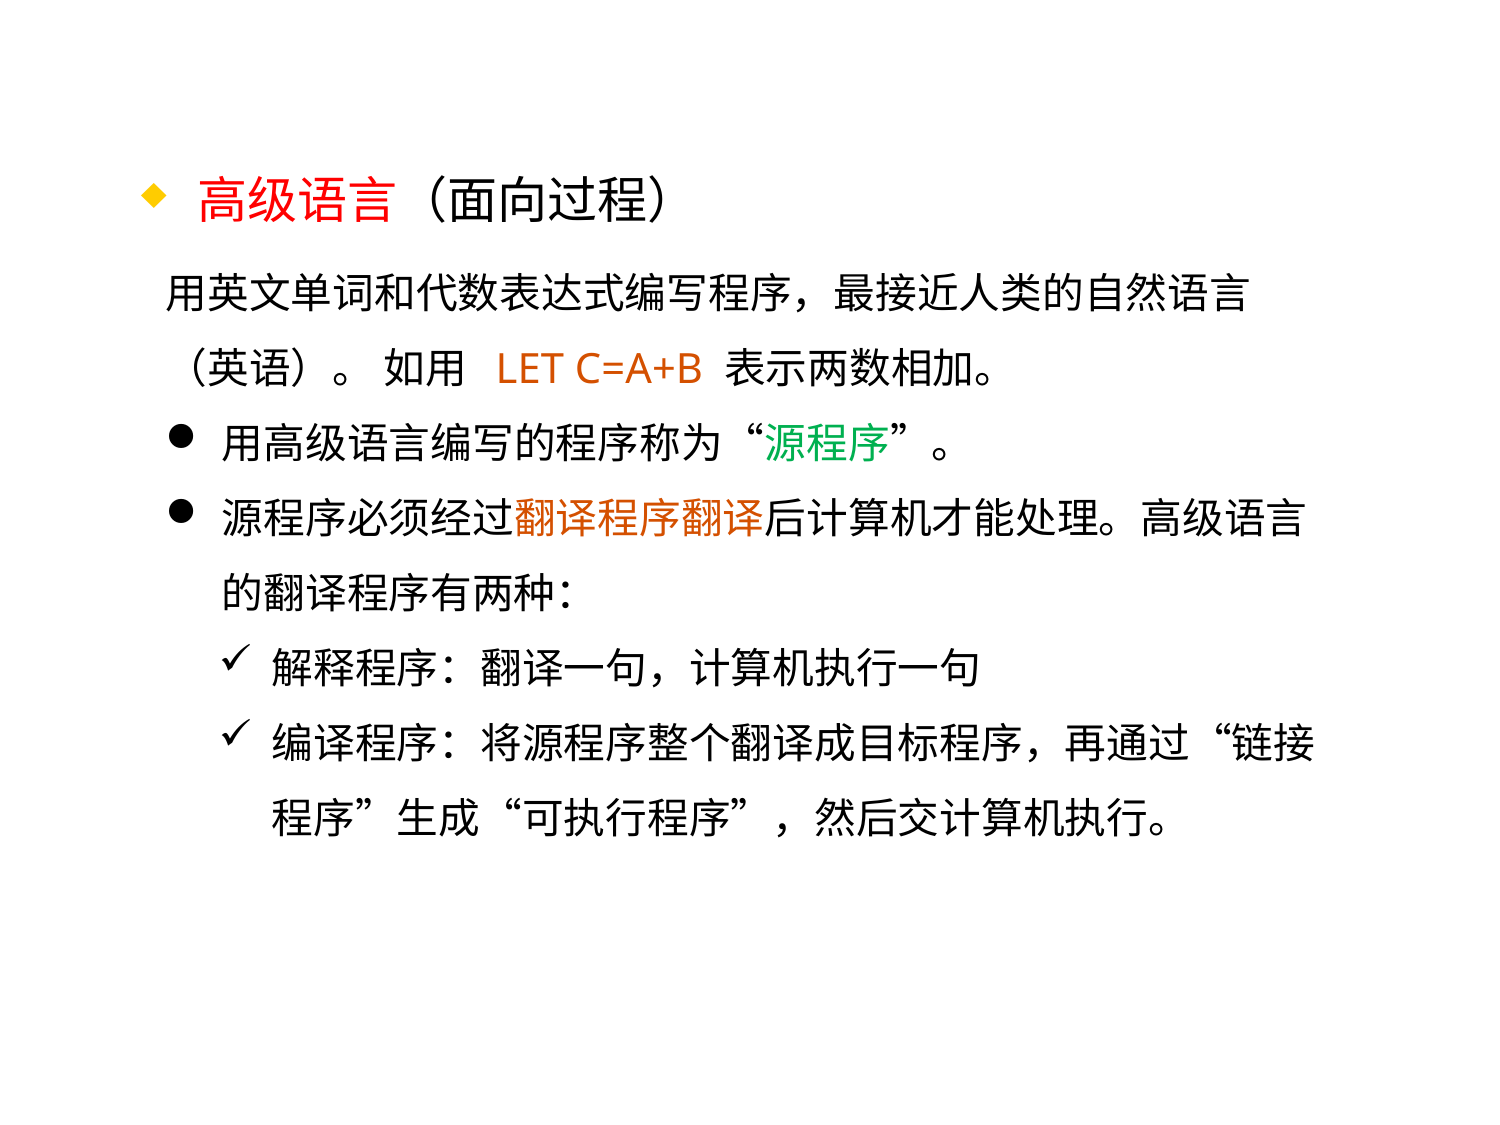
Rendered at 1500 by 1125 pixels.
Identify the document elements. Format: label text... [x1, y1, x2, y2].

list 高级语言（面向过程） [125, 172, 738, 247]
text_box 用英文单词和代数表达式编写程序，最接近人类的自然语言（英语）。 如用 LET C=A+B 表示两数相加。 用高级语言编写的程序称为“源程序”。 源程序必须经过翻译程序翻译后计算机才能处理。高级语言的翻译程序有两种： 解释程序：翻译一句，计算机执行一句 编译程序：将源程序整个翻译成目标程序，再通过“链接程序”生成“可执行程序”，然后交计算机执行。 [150, 234, 1338, 900]
